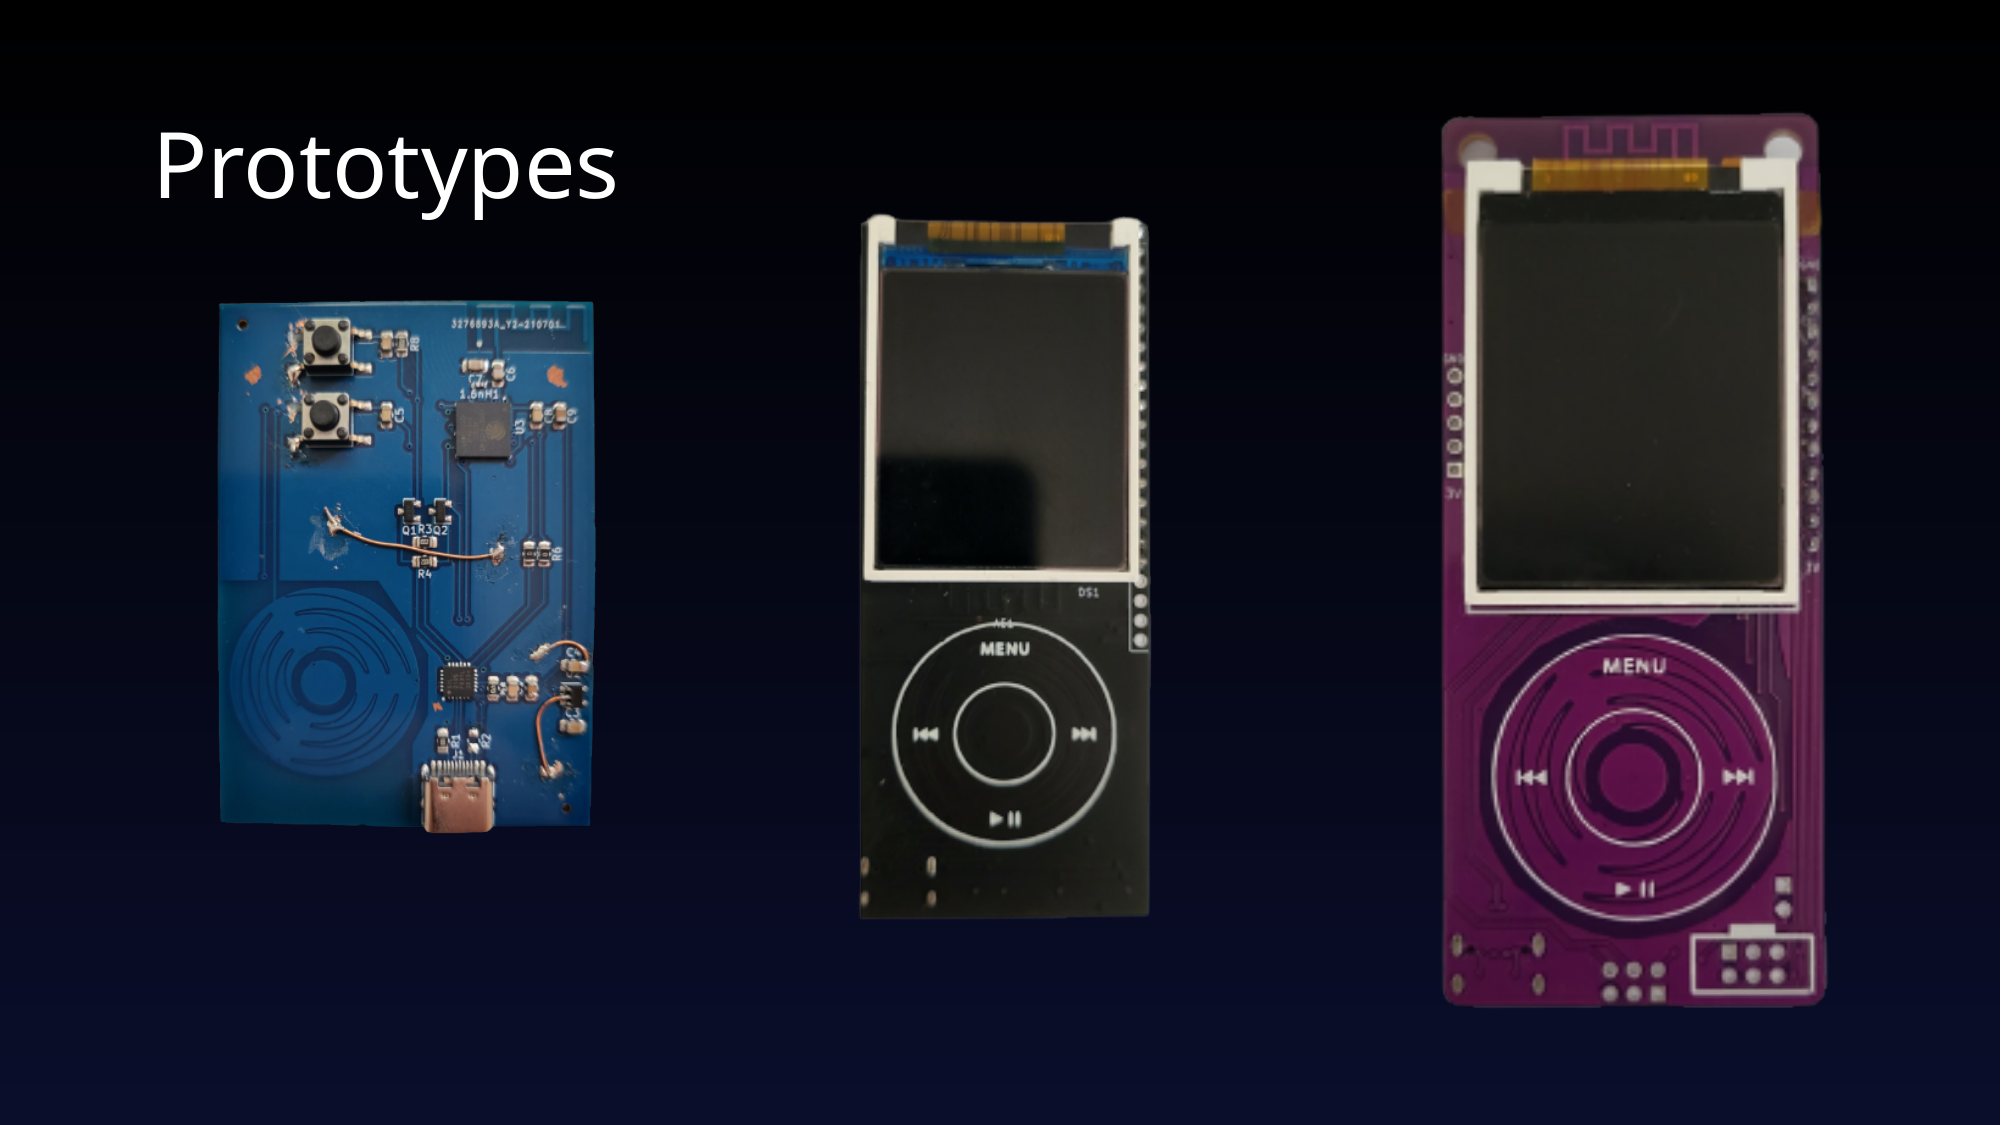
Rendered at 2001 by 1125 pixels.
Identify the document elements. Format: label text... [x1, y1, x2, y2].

picture [203, 284, 603, 841]
picture [1425, 98, 1843, 1026]
title Prototypes [137, 59, 1863, 278]
picture [840, 195, 1159, 930]
